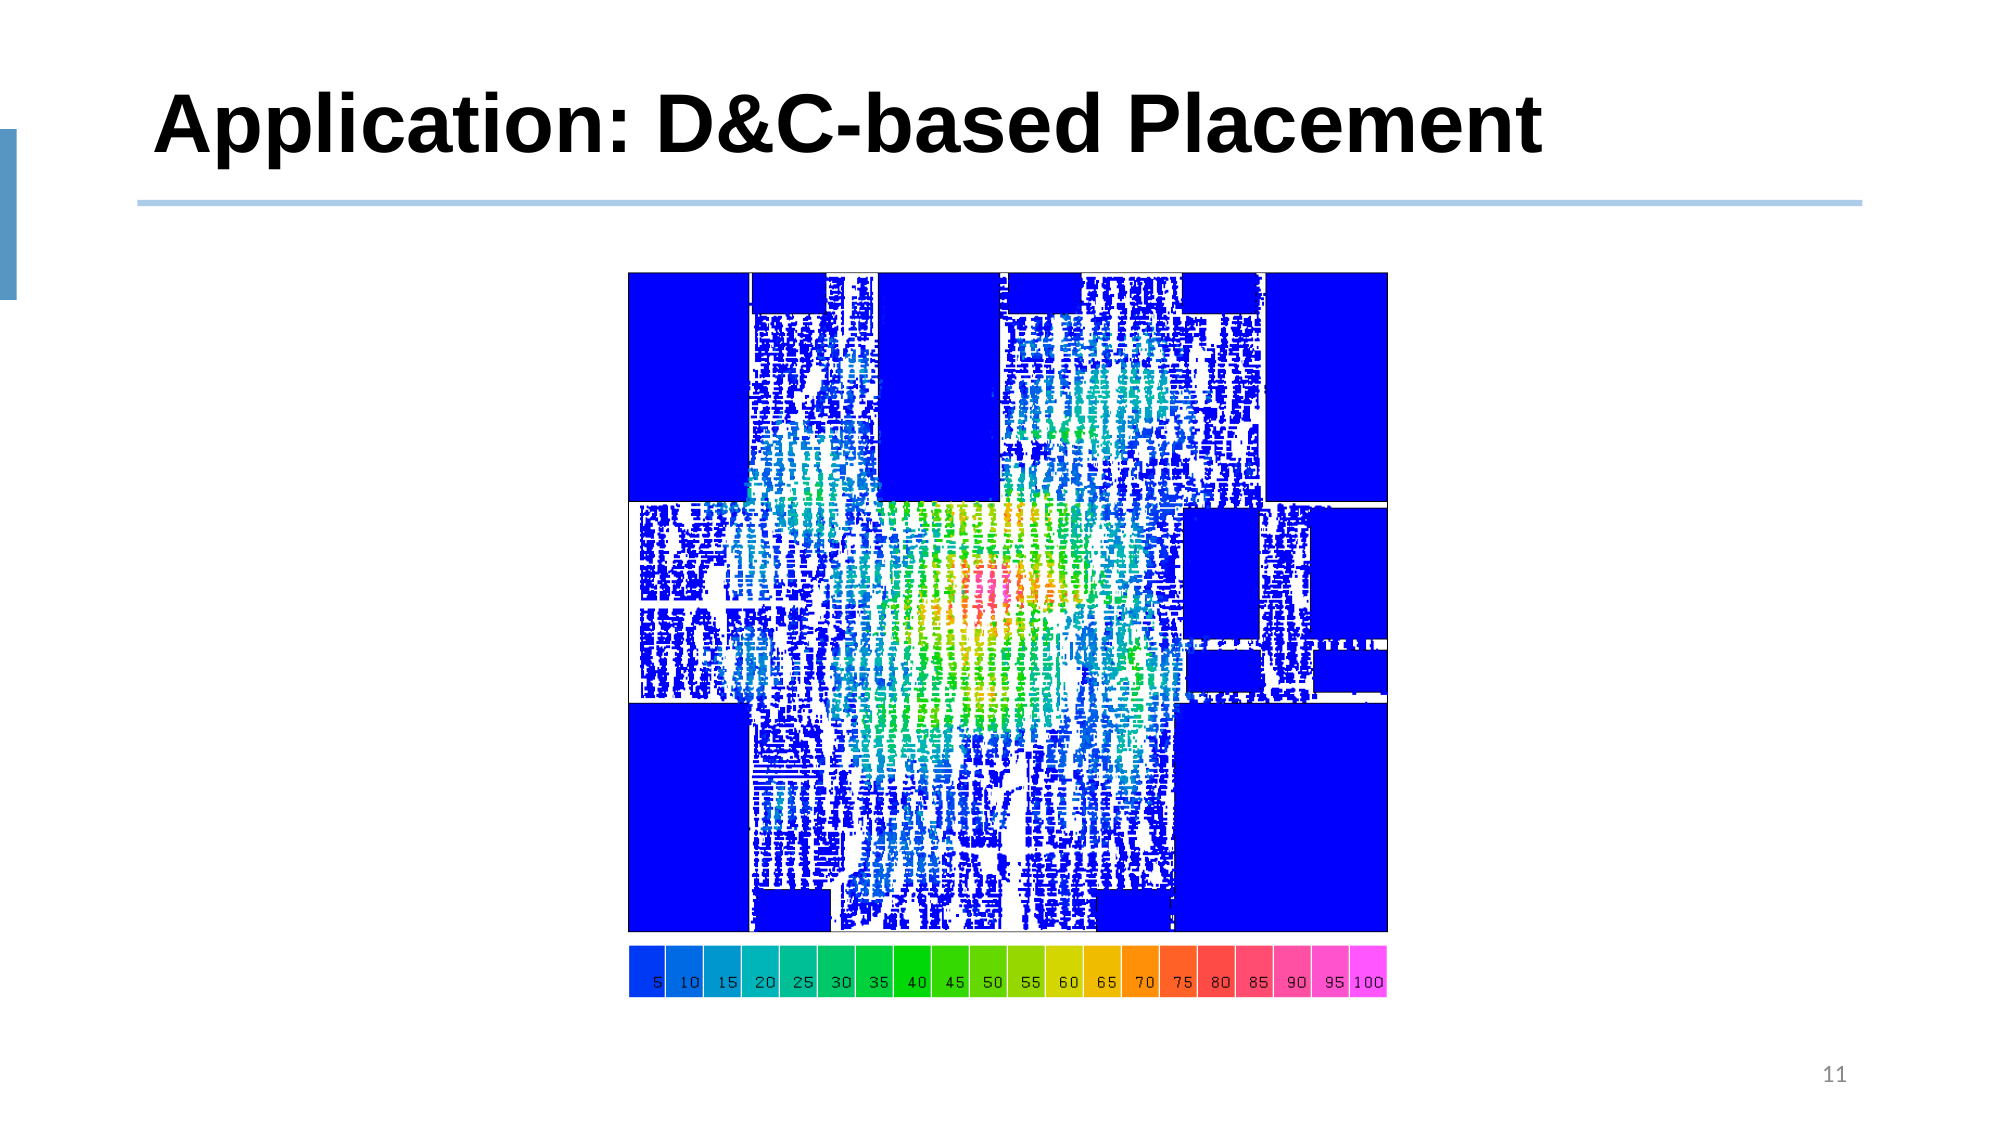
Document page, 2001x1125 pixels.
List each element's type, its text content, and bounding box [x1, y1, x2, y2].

title Application: D&C-based Placement [137, 42, 1863, 208]
slide_number 11 [1412, 1042, 1863, 1103]
picture [628, 230, 1388, 1043]
